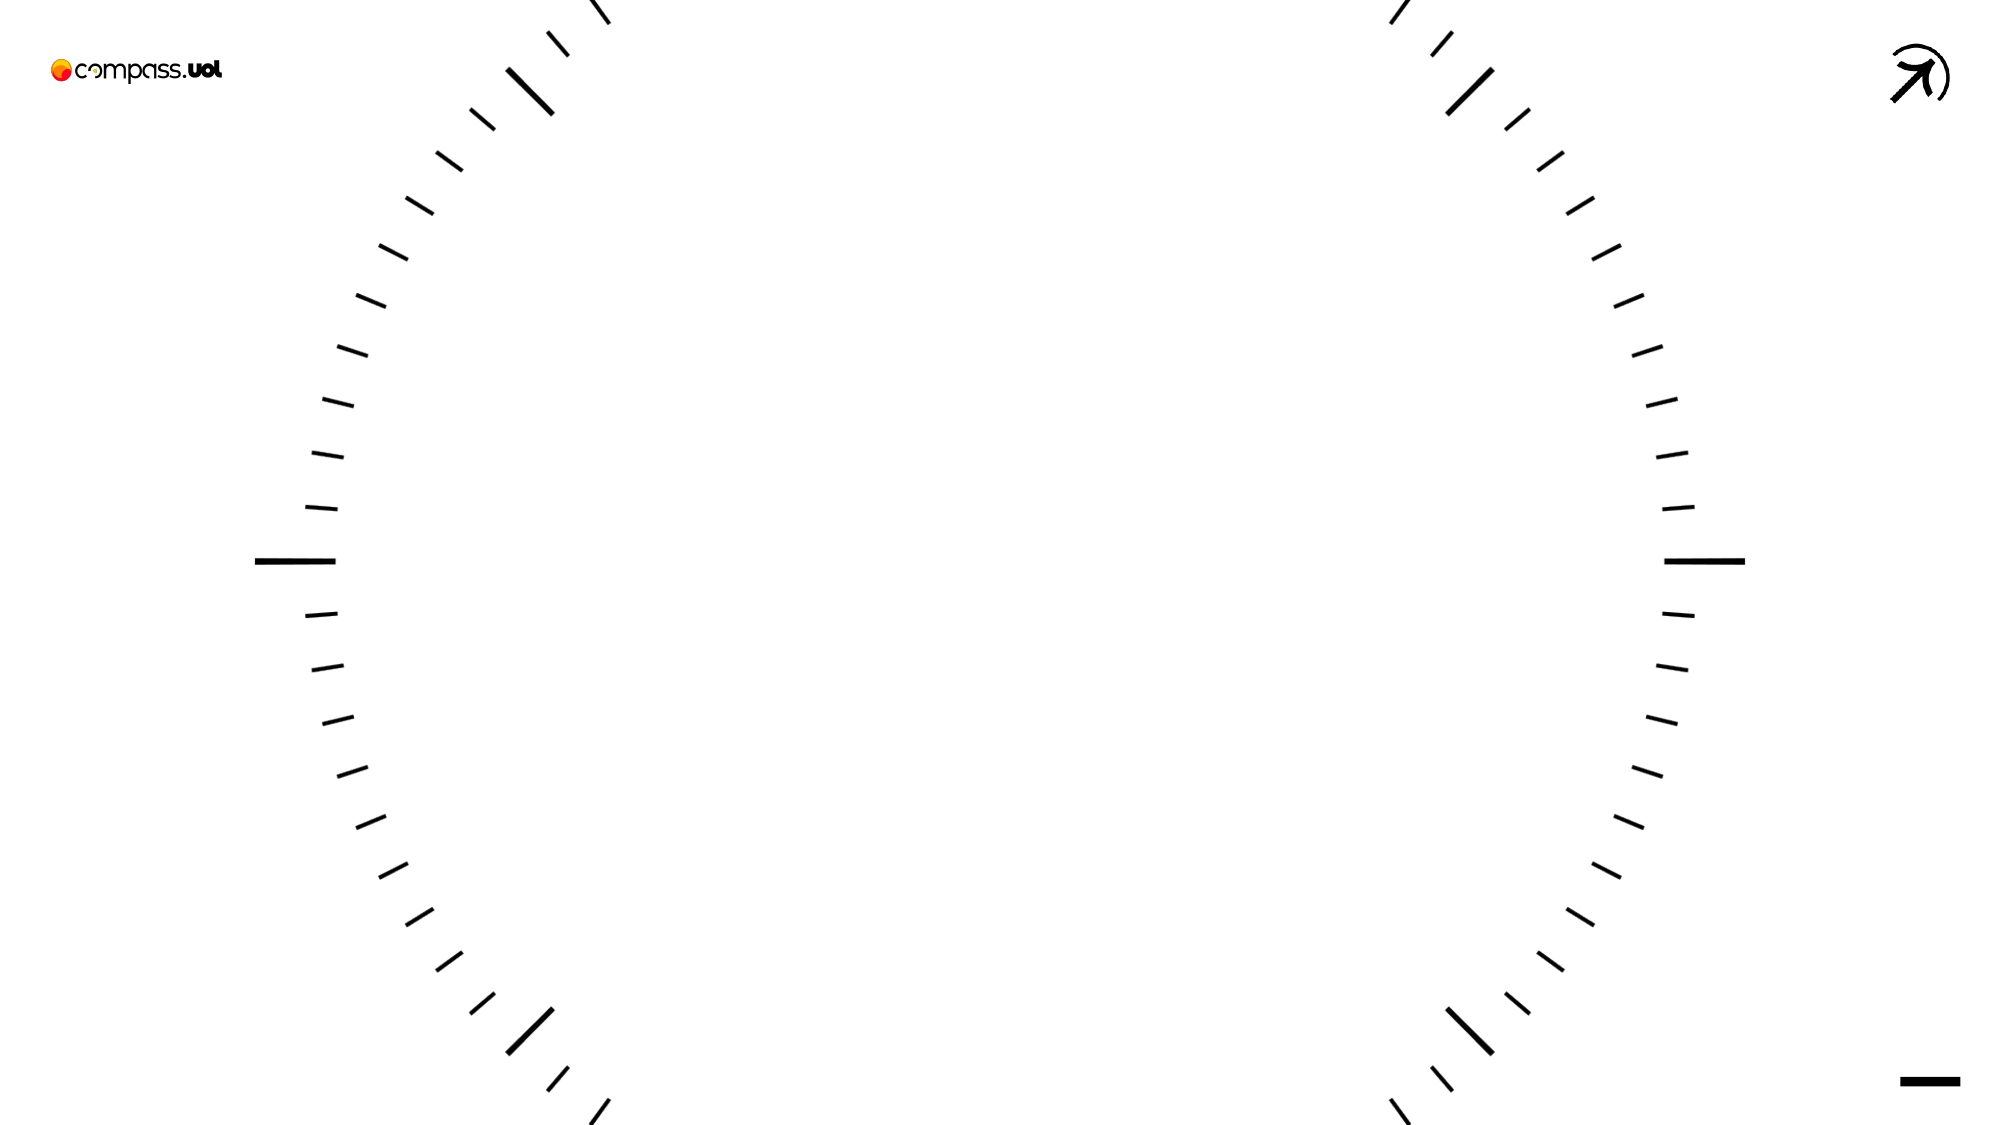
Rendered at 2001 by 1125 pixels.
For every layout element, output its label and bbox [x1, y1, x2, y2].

picture [51, 59, 222, 84]
picture [254, 0, 1746, 1125]
picture [1889, 43, 1950, 104]
